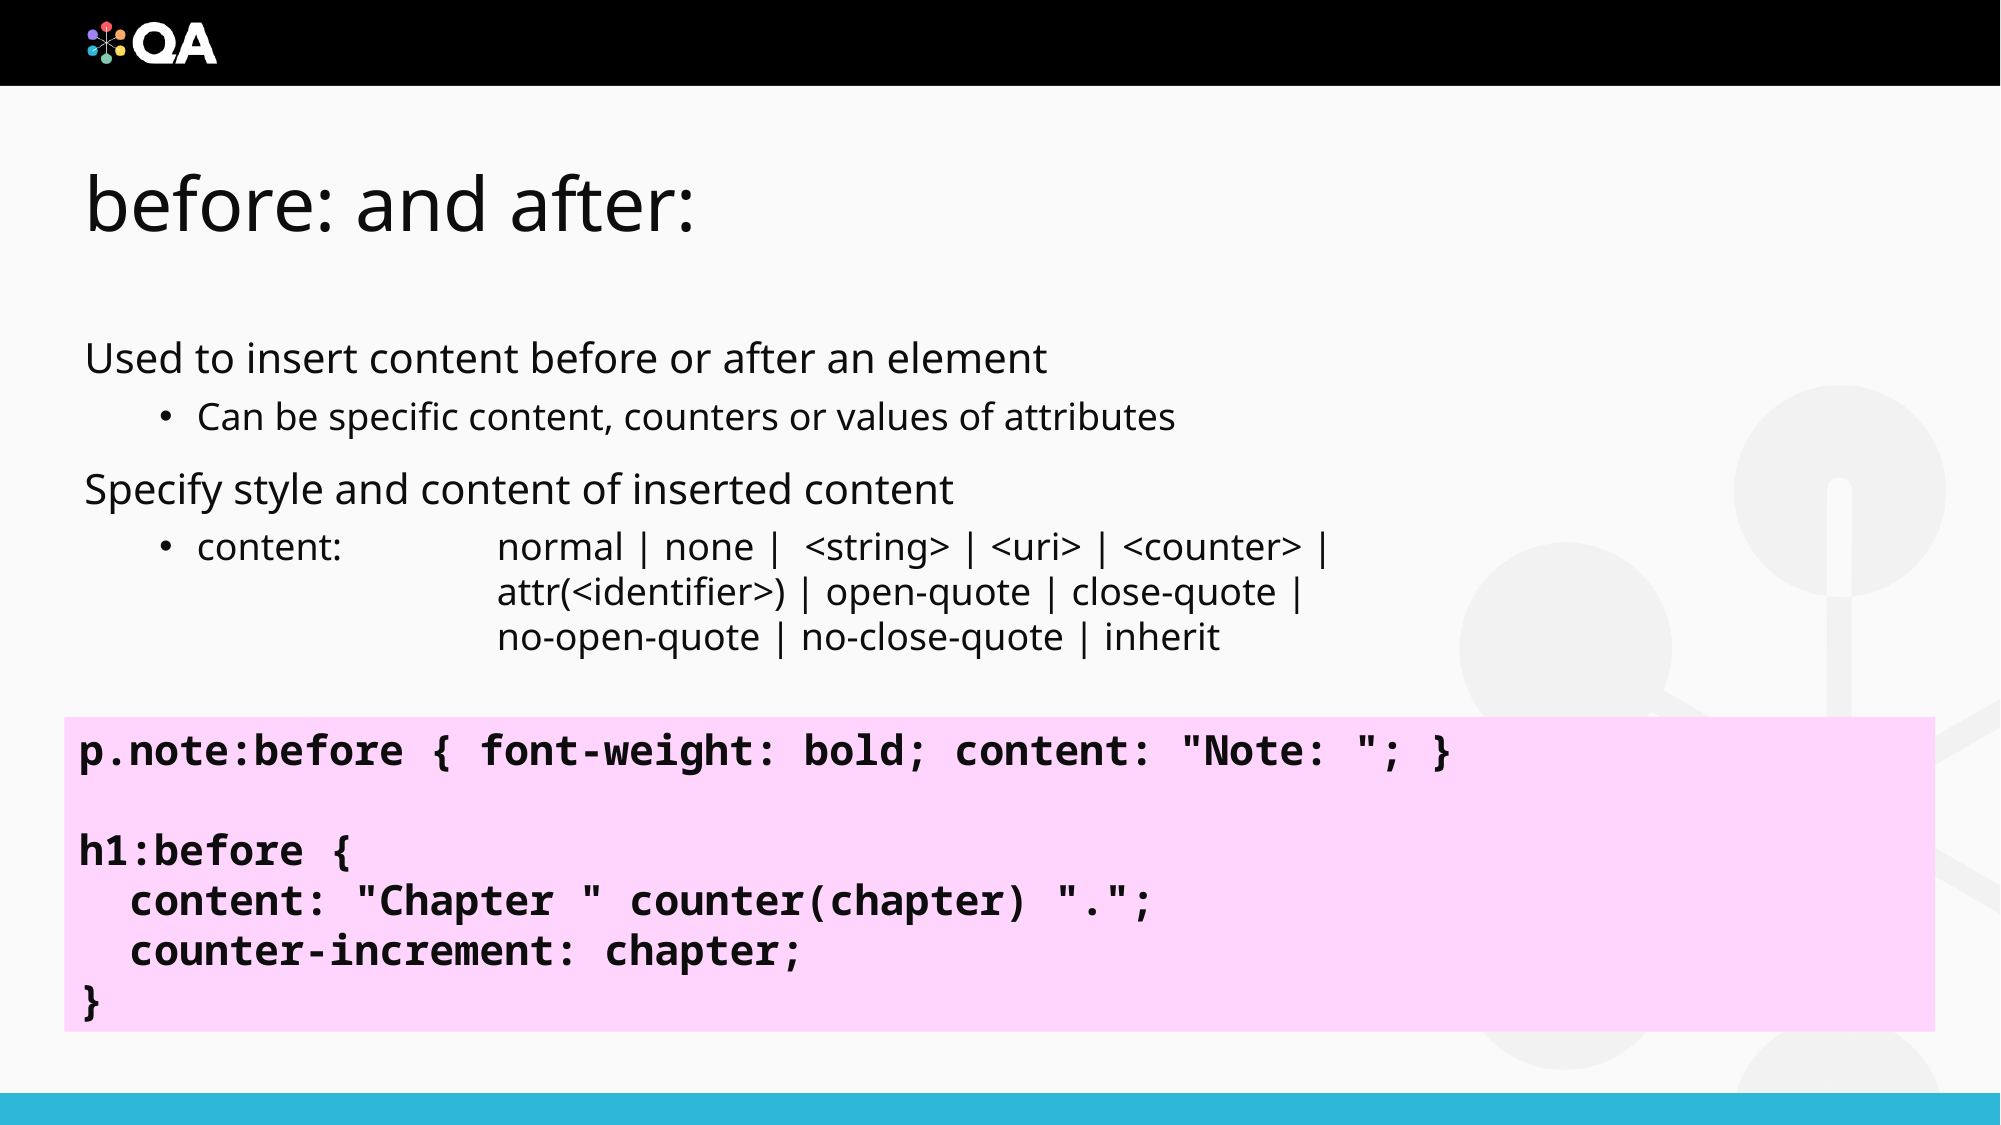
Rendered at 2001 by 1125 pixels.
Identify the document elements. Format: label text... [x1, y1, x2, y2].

text_box p.note:before { font-weight: bold; content: "Note: "; } h1:before { content: "Chapter " counter(chapter) "."; counter-increment: chapter; } [64, 716, 1936, 1032]
title before: and after: [84, 159, 1916, 278]
picture [0, 0, 2001, 1125]
list Used to insert content before or after an element Can be specific content, counters or values of attributes Specify style and content of inserted content content: normal | none | <string> | <uri> | <counter> | attr(<identifier>) | open-quote | close-quote | no-open-quote | no-close-quote | inherit [84, 324, 1916, 716]
